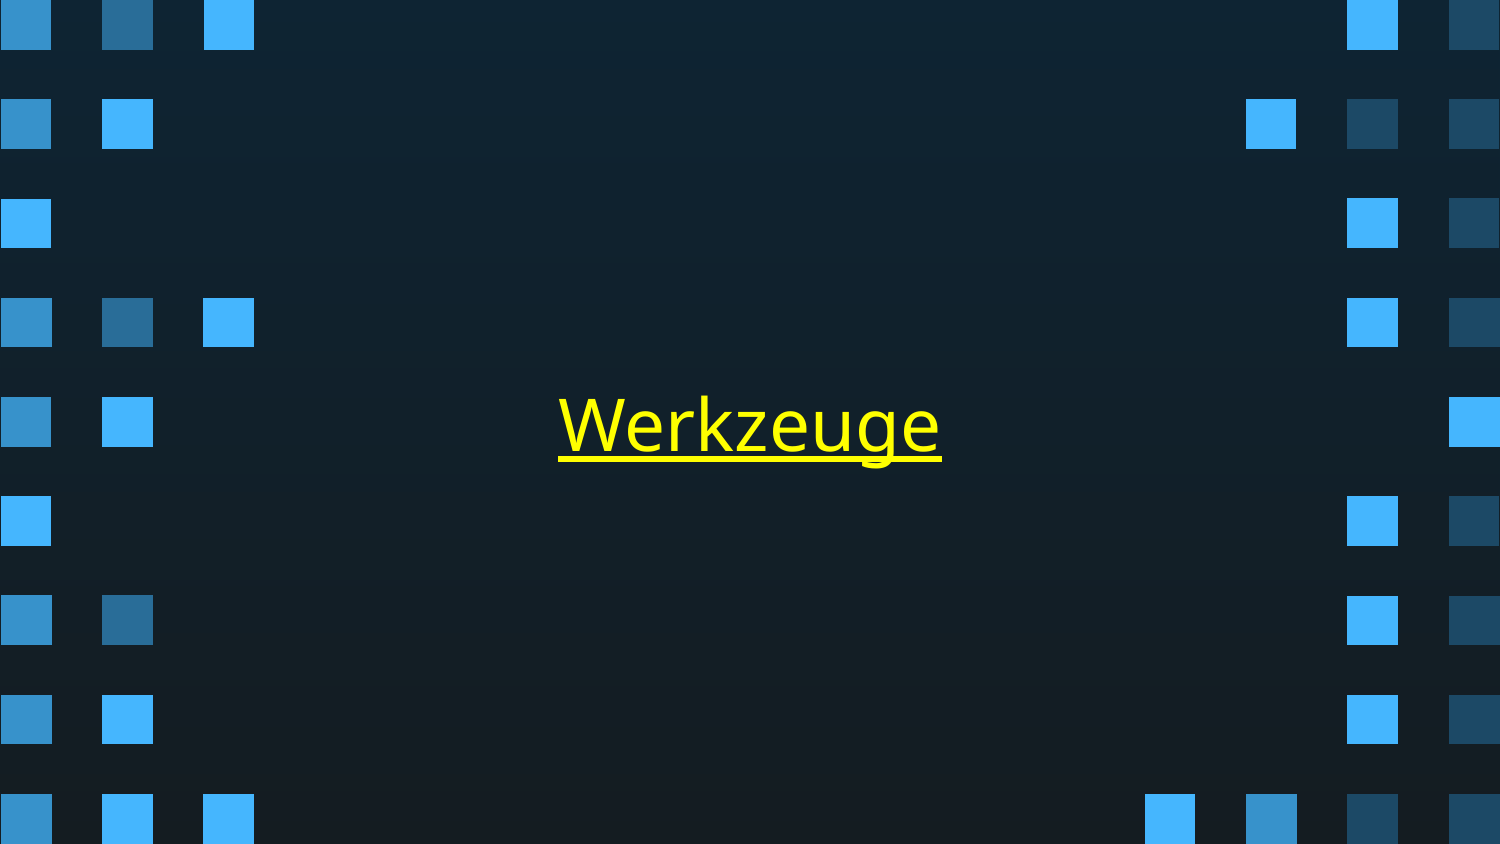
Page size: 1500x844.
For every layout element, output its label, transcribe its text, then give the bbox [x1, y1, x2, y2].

title Werkzeuge [148, 91, 1352, 752]
